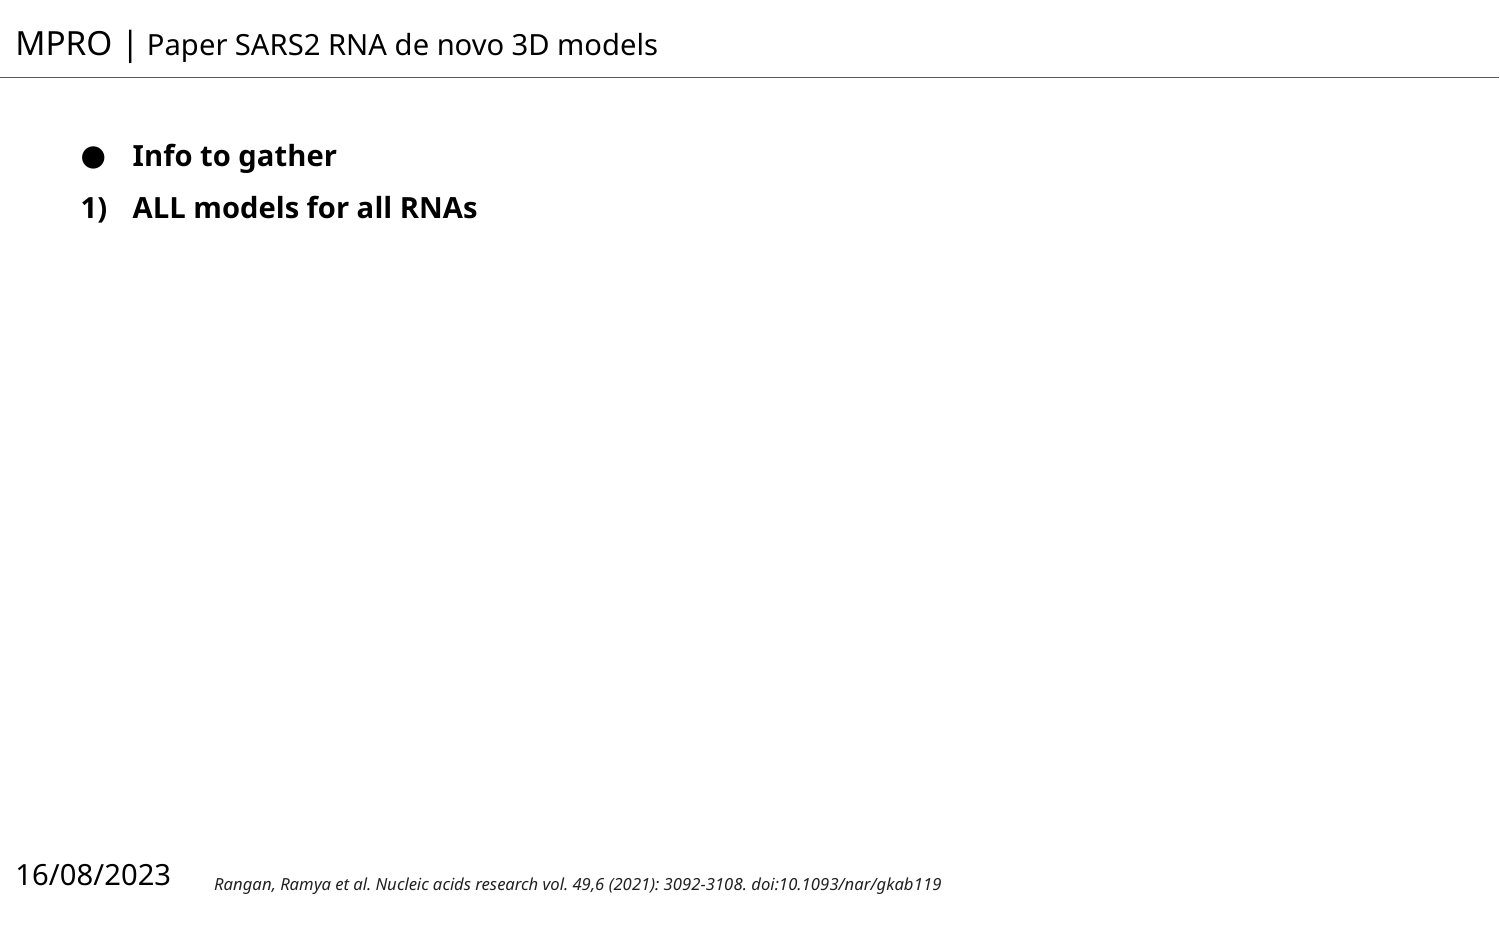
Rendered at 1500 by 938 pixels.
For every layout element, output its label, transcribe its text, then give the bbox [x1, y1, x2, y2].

text_box MPRO | Paper SARS2 RNA de novo 3D models [0, 7, 910, 77]
text_box 16/08/2023 [0, 841, 217, 907]
text_box Rangan, Ramya et al. Nucleic acids research vol. 49,6 (2021): 3092-3108. doi:10.1093/nar/gkab119 [199, 848, 1047, 909]
text_box Info to gather ALL models for all RNAs [42, 104, 1457, 240]
